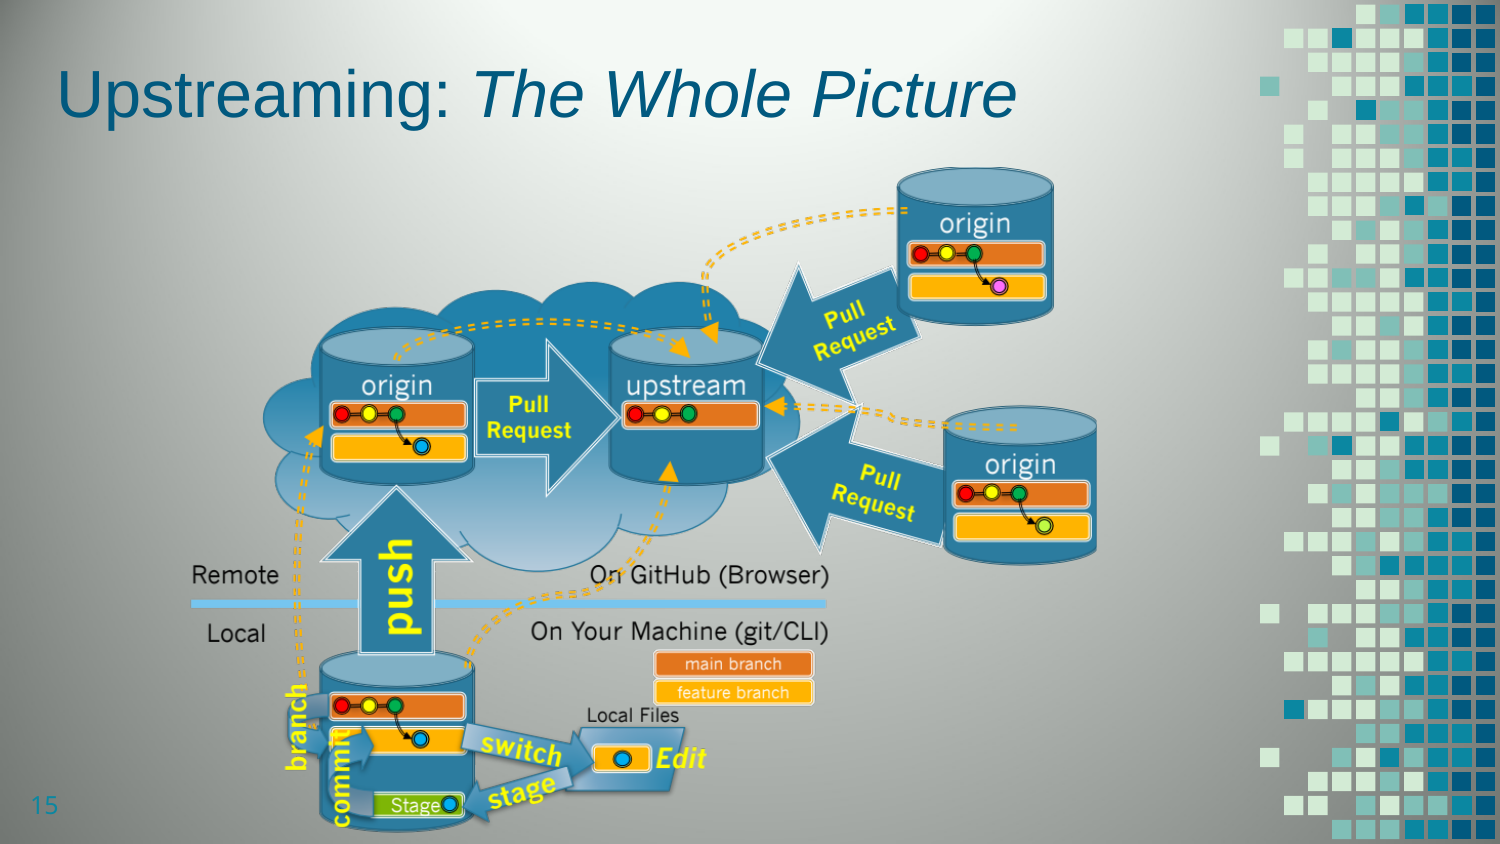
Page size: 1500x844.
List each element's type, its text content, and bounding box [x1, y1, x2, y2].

slide_number 15 [15, 774, 105, 839]
text_box Upstreaming: The Whole Picture [41, 4, 1326, 146]
picture [0, 0, 1500, 844]
